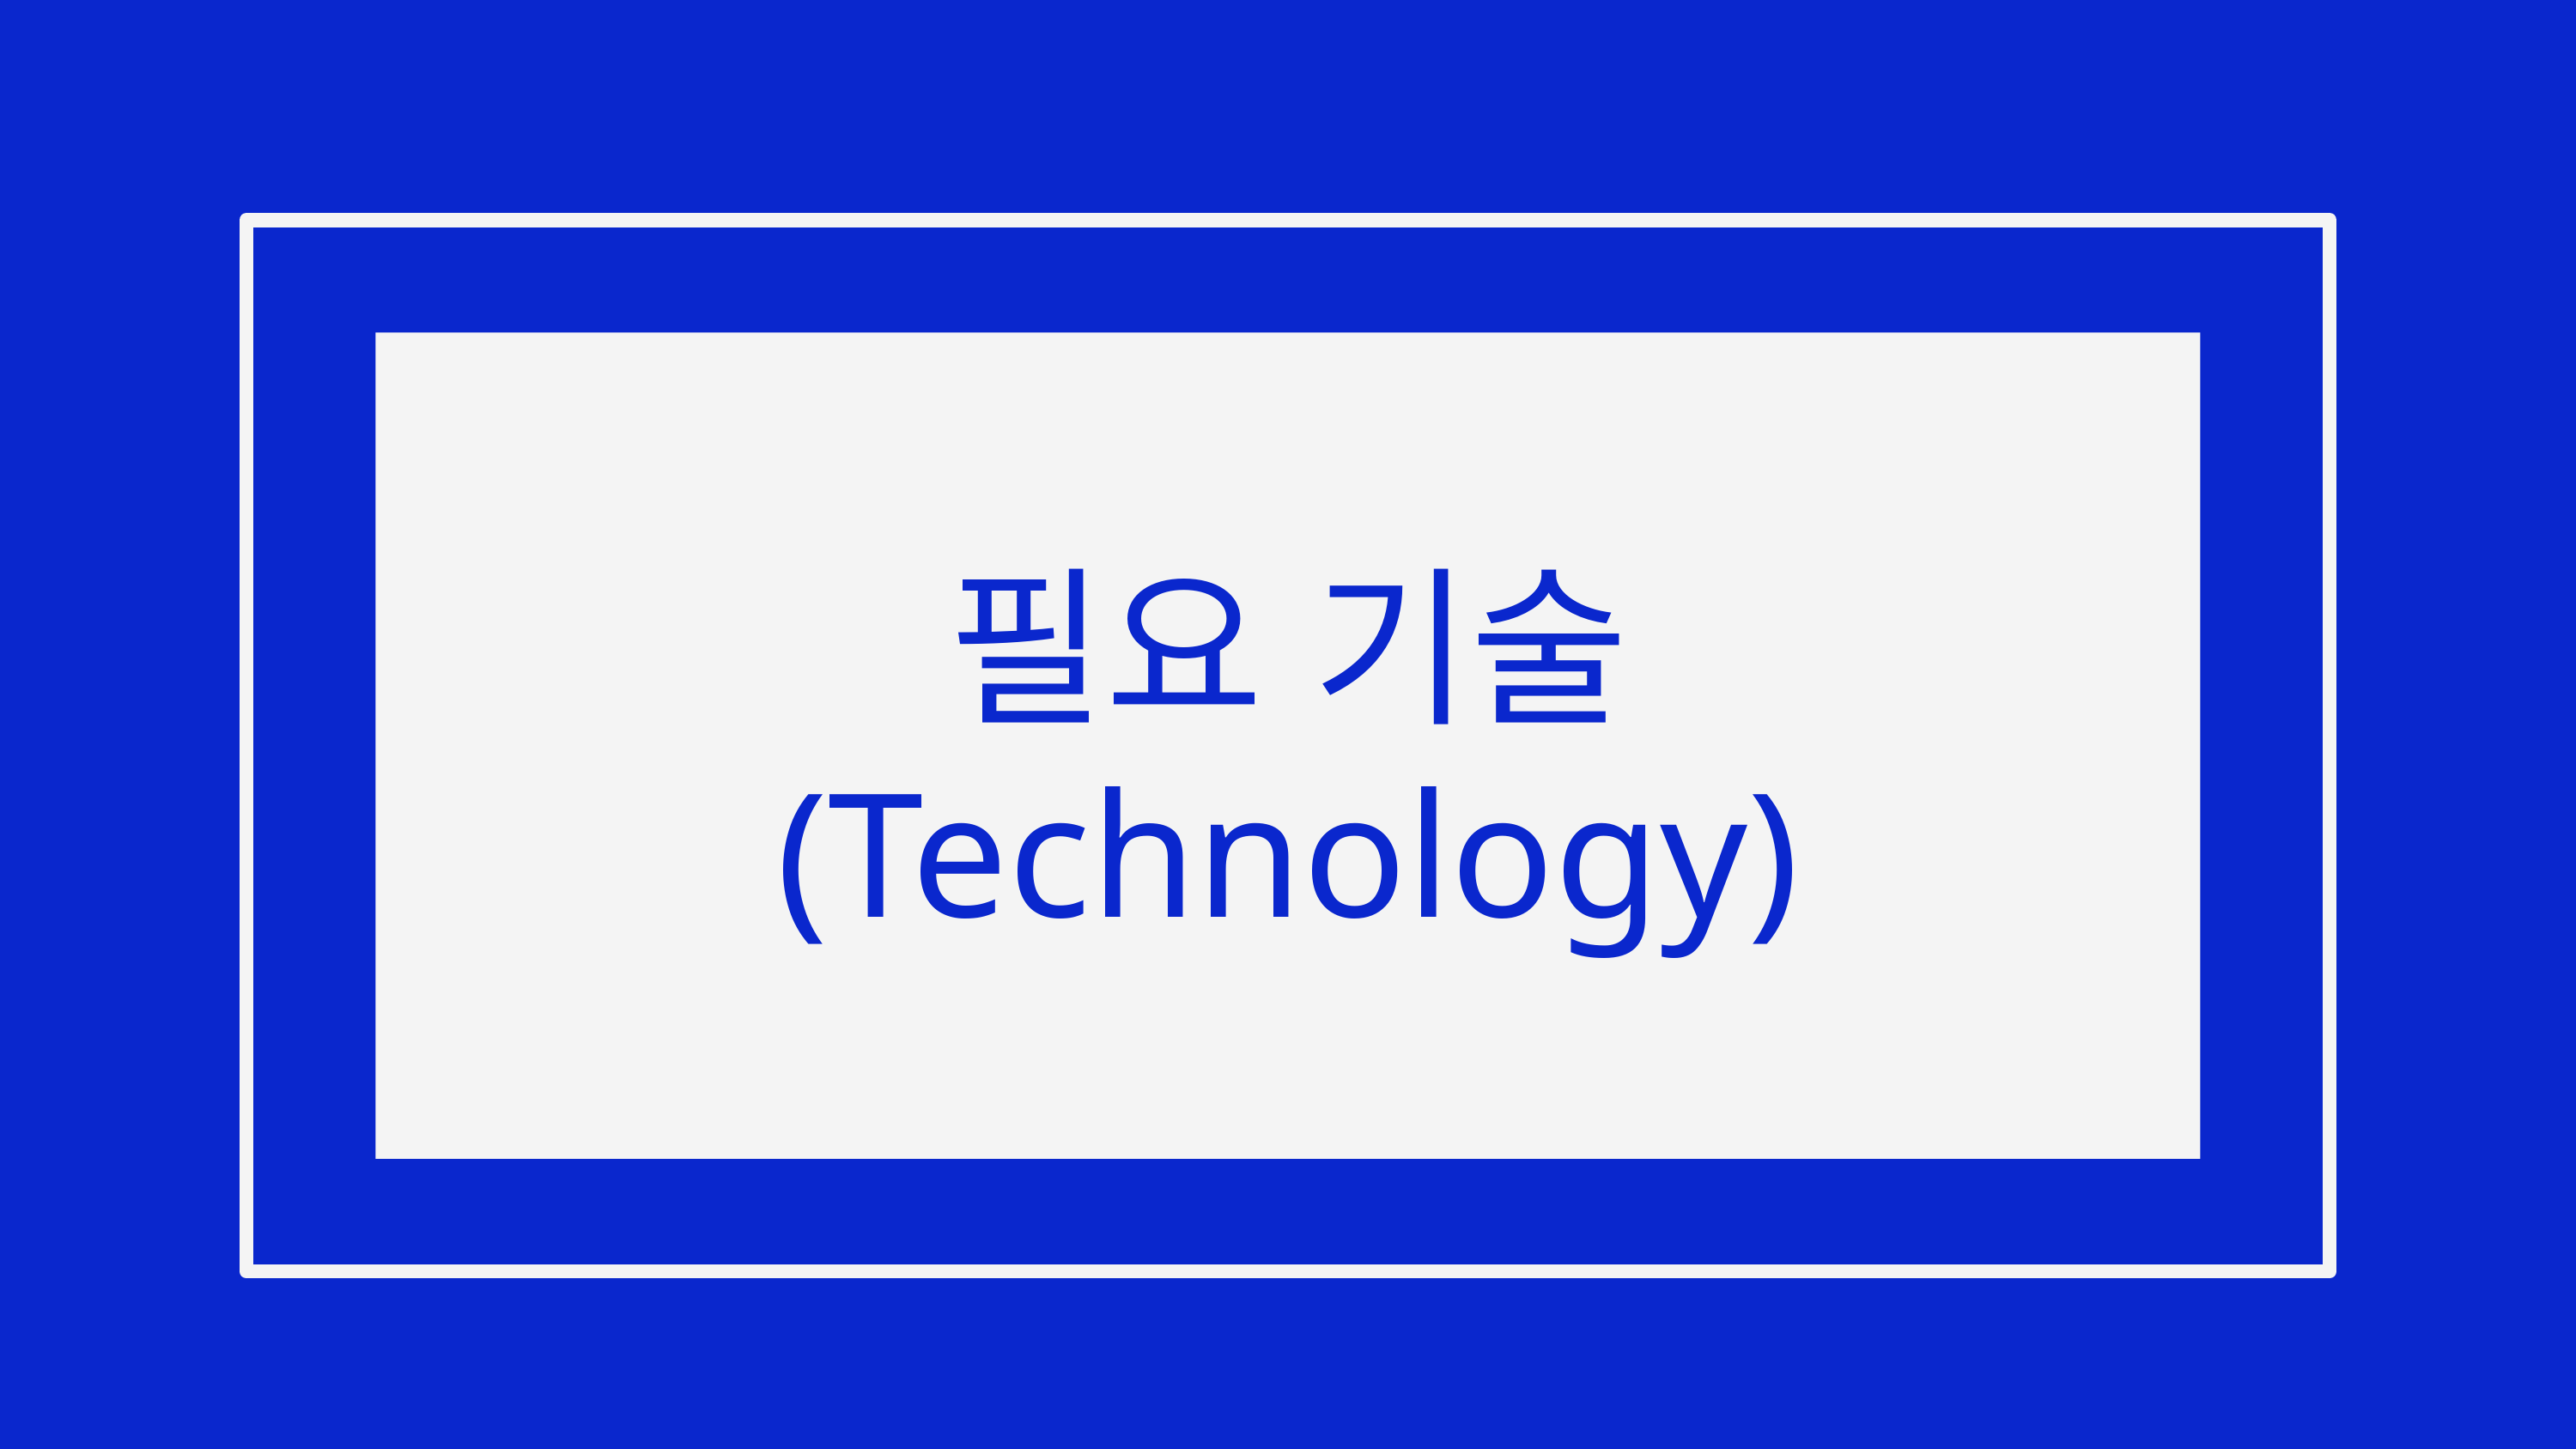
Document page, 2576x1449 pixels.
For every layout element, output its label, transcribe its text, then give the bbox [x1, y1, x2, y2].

text_box 필요 기술 (Technology) [374, 330, 2202, 1161]
text_box [246, 220, 2330, 1272]
